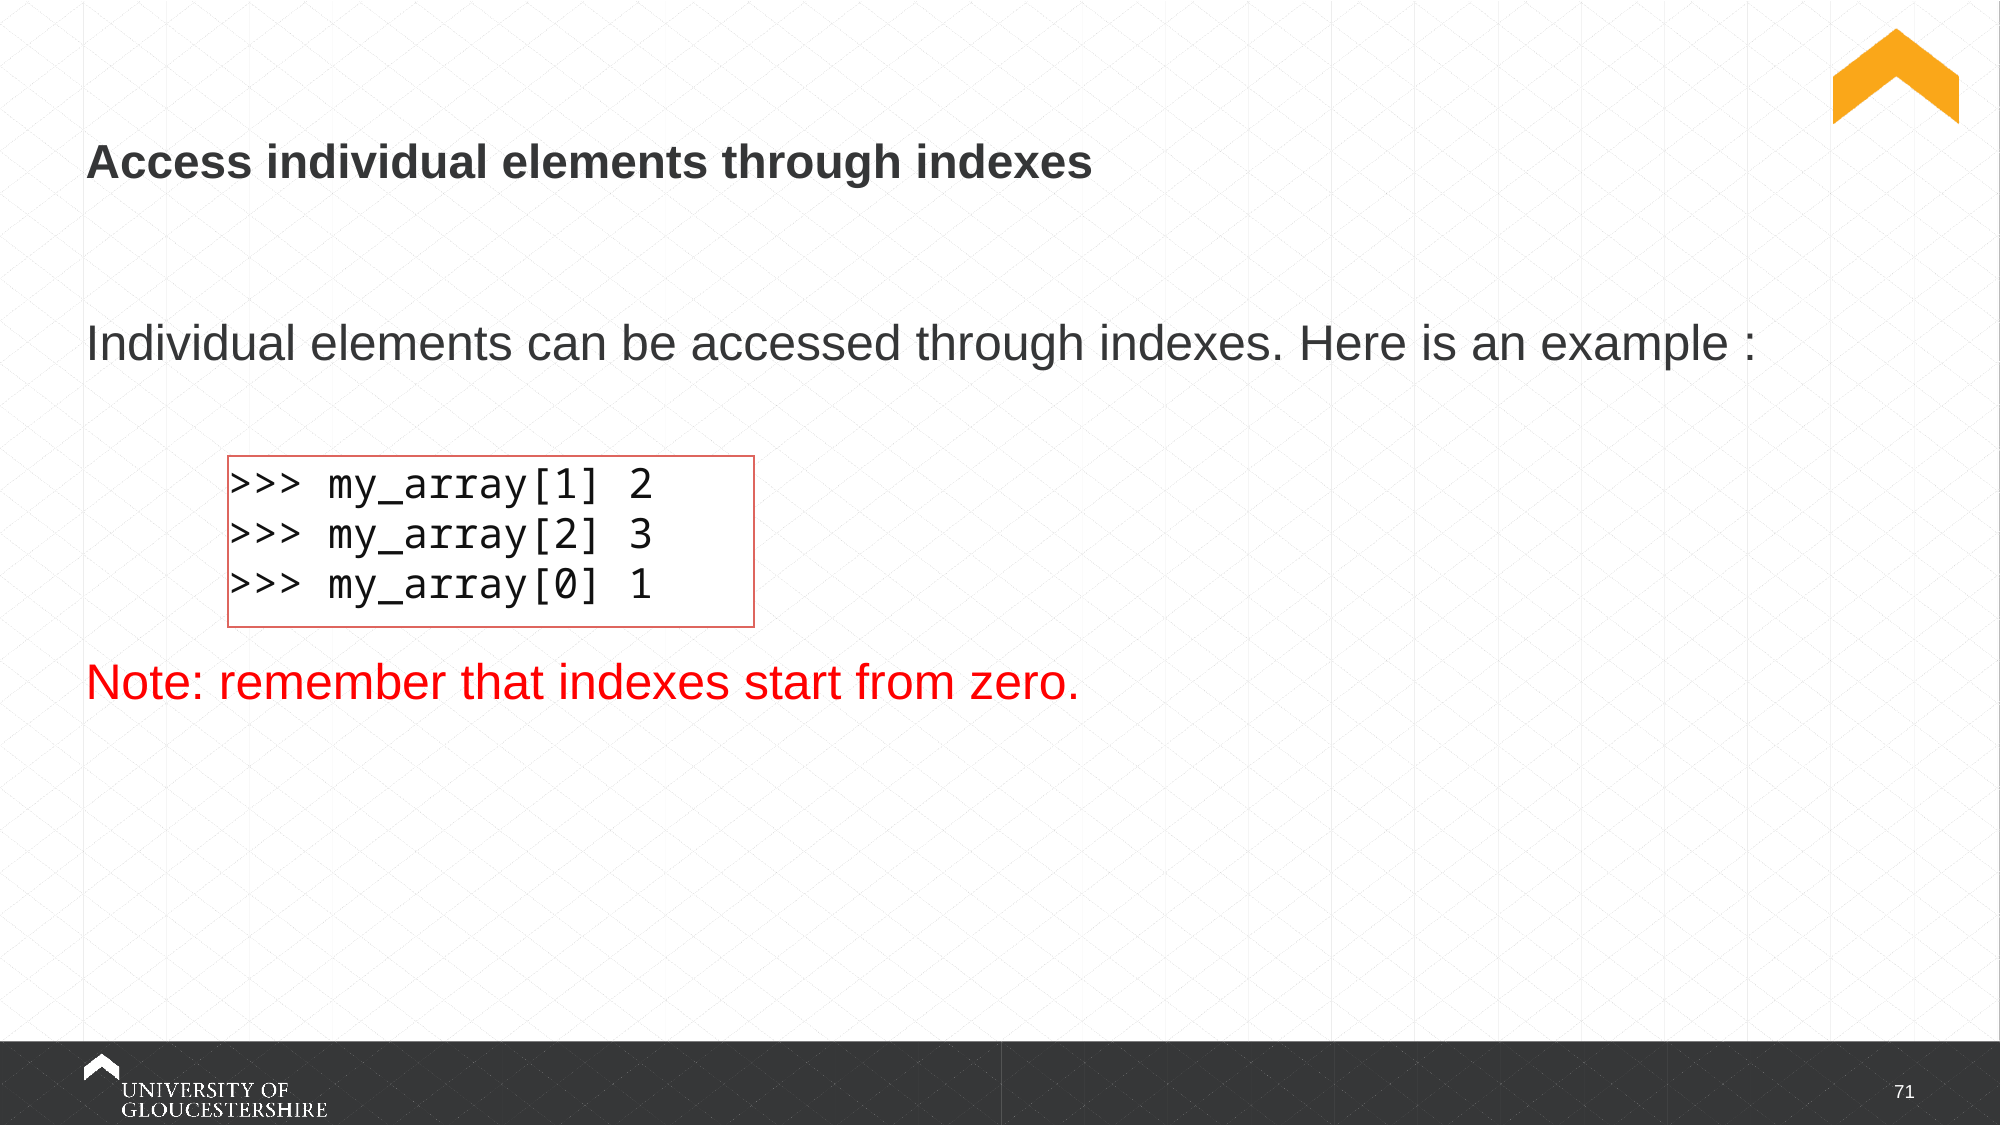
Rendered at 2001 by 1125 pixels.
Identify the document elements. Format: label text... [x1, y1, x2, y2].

picture [0, 1, 2001, 1125]
list Individual elements can be accessed through indexes. Here is an example : Note: remember that indexes start from zero. [85, 256, 1834, 973]
text_box >>> my_array[1] 2 >>> my_array[2] 3 >>> my_array[0] 1 [227, 455, 755, 628]
title Access individual elements through indexes [85, 138, 1552, 256]
